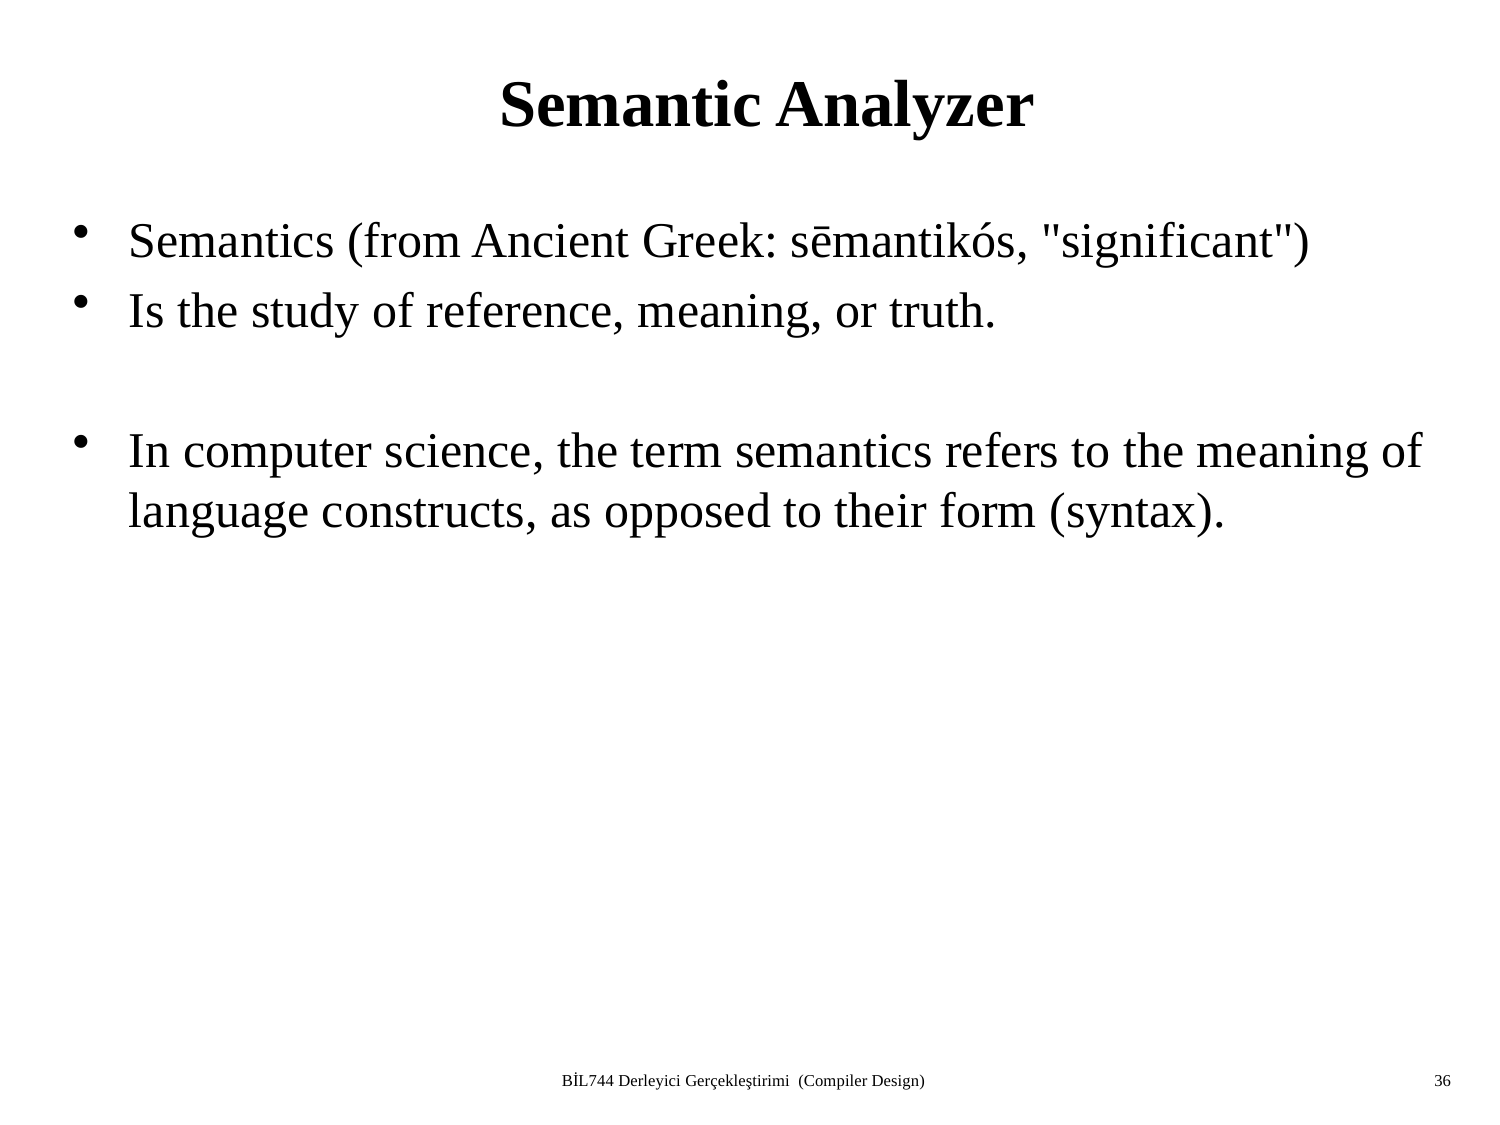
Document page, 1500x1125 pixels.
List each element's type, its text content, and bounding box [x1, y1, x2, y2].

list Semantics (from Ancient Greek: sēmantikós, "significant") Is the study of reference, meaning, or truth. In computer science, the term semantics refers to the meaning of language constructs, as opposed to their form (syntax). [57, 200, 1477, 1038]
title Semantic Analyzer [57, 24, 1477, 175]
slide_number 36 [1153, 1062, 1467, 1100]
footer BİL744 Derleyici Gerçekleştirimi (Compiler Design) [462, 1062, 1025, 1100]
